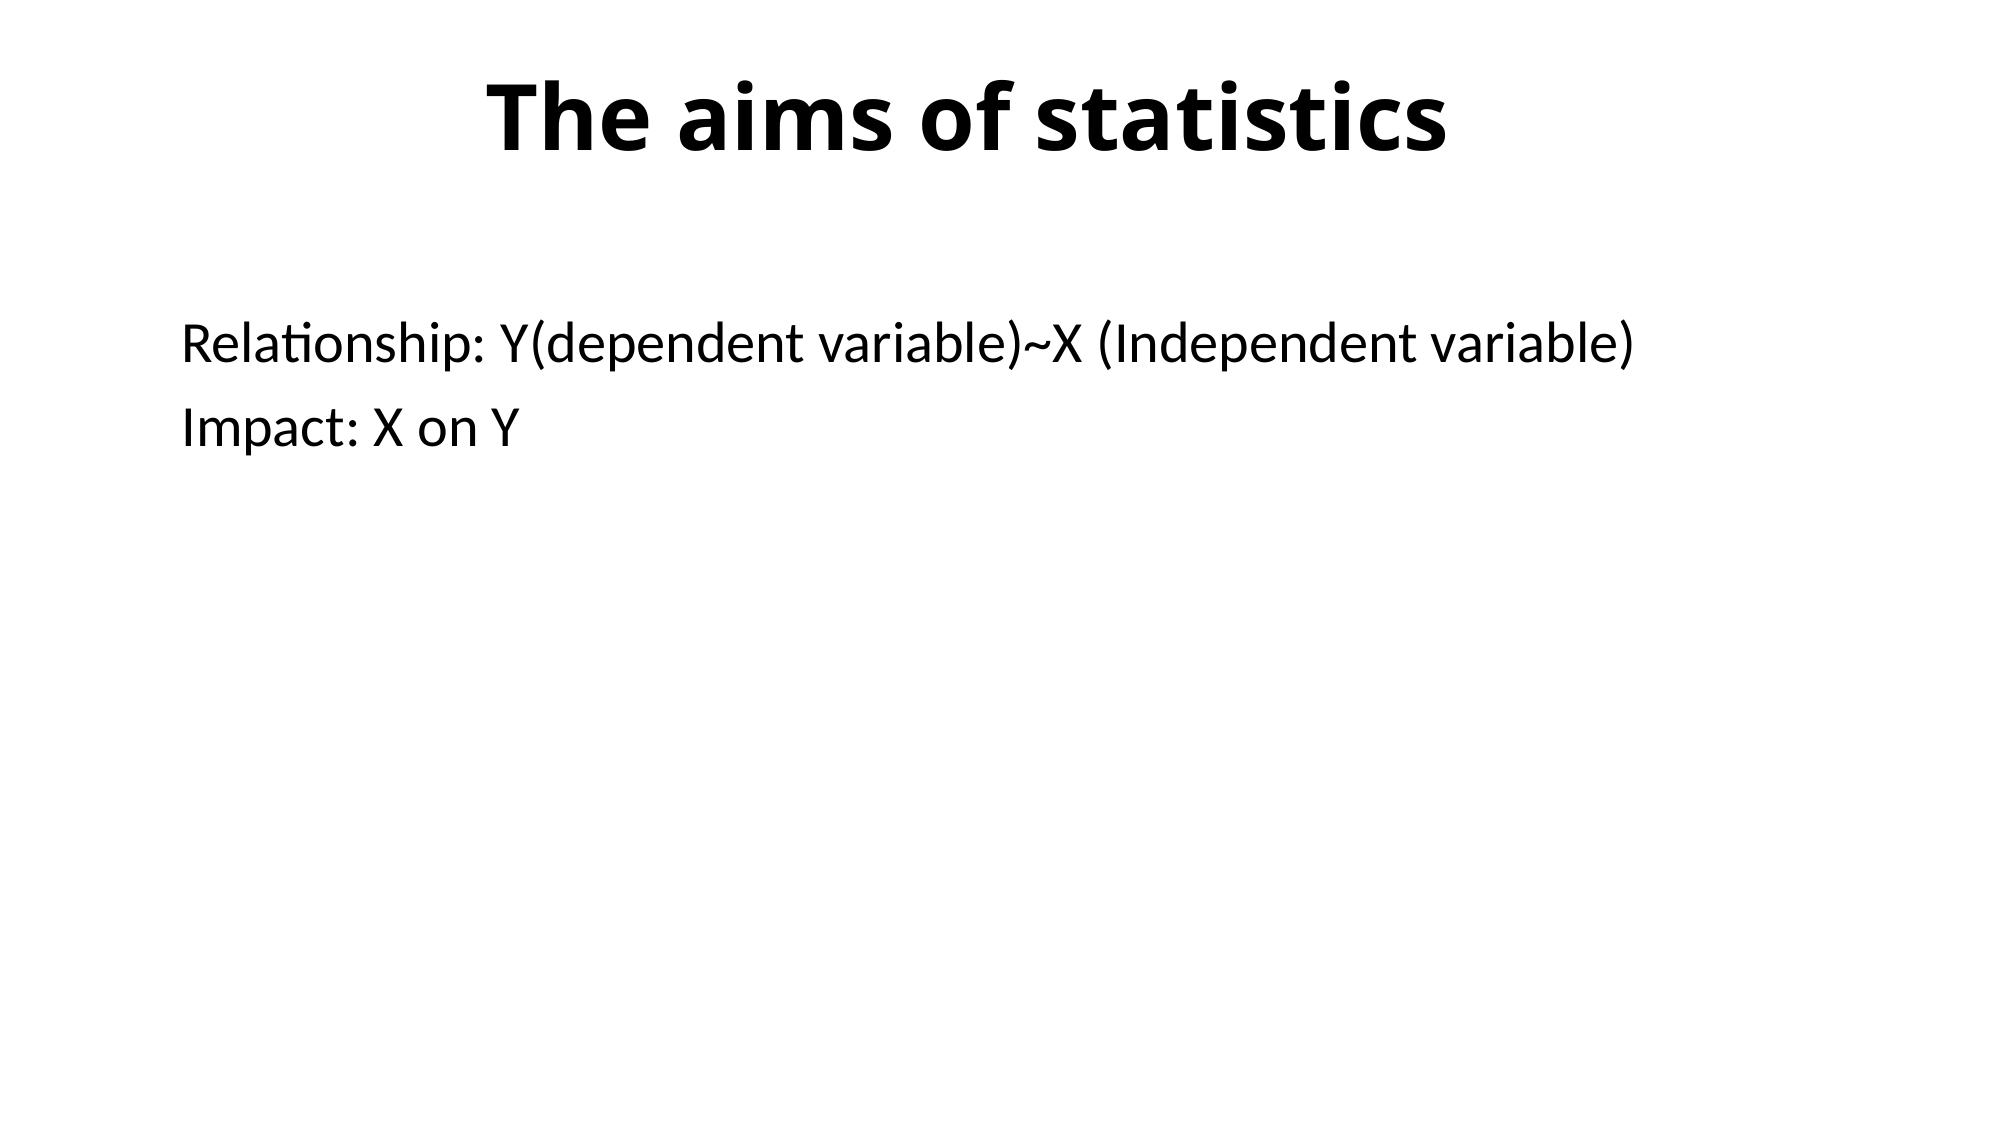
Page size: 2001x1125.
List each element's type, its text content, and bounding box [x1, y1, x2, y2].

title The aims of statistics [104, 54, 1830, 187]
list Relationship: Y(dependent variable)~X (Independent variable) Impact: X on Y [166, 304, 1943, 546]
